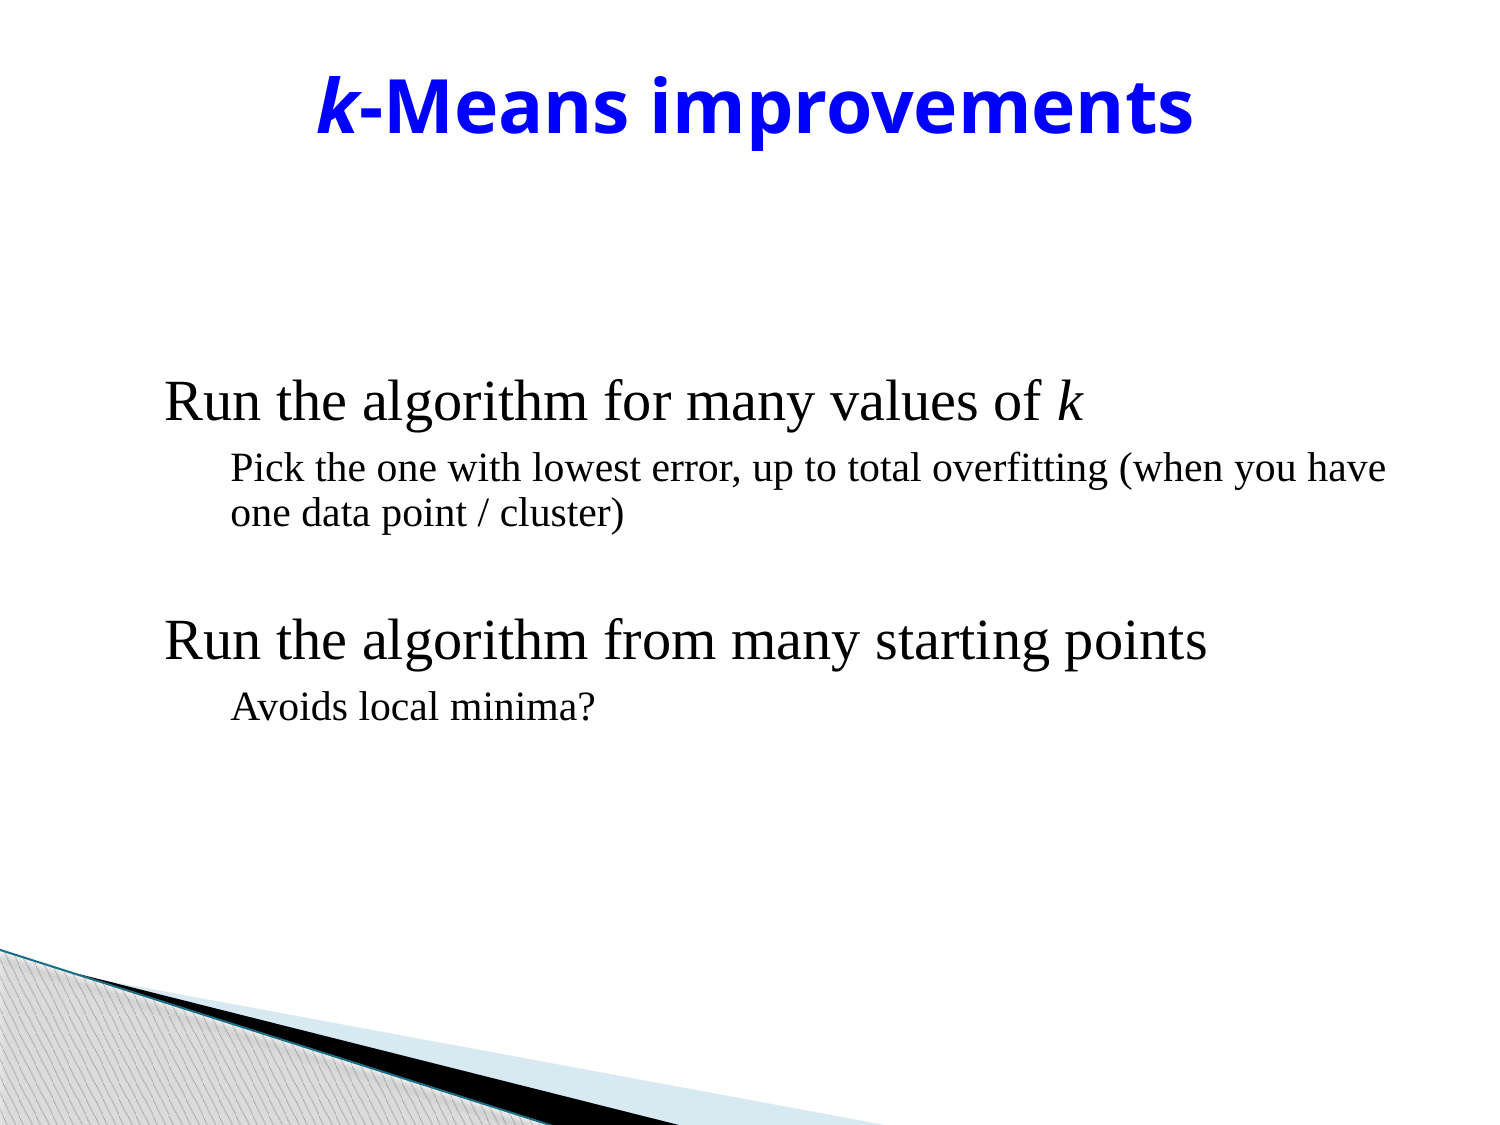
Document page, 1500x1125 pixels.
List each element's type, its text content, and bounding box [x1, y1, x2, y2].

title k-Means improvements [62, 1, 1450, 205]
list Run the algorithm for many values of k Pick the one with lowest error, up to total overfitting (when you have one data point / cluster) Run the algorithm from many starting points Avoids local minima? [150, 362, 1413, 1015]
